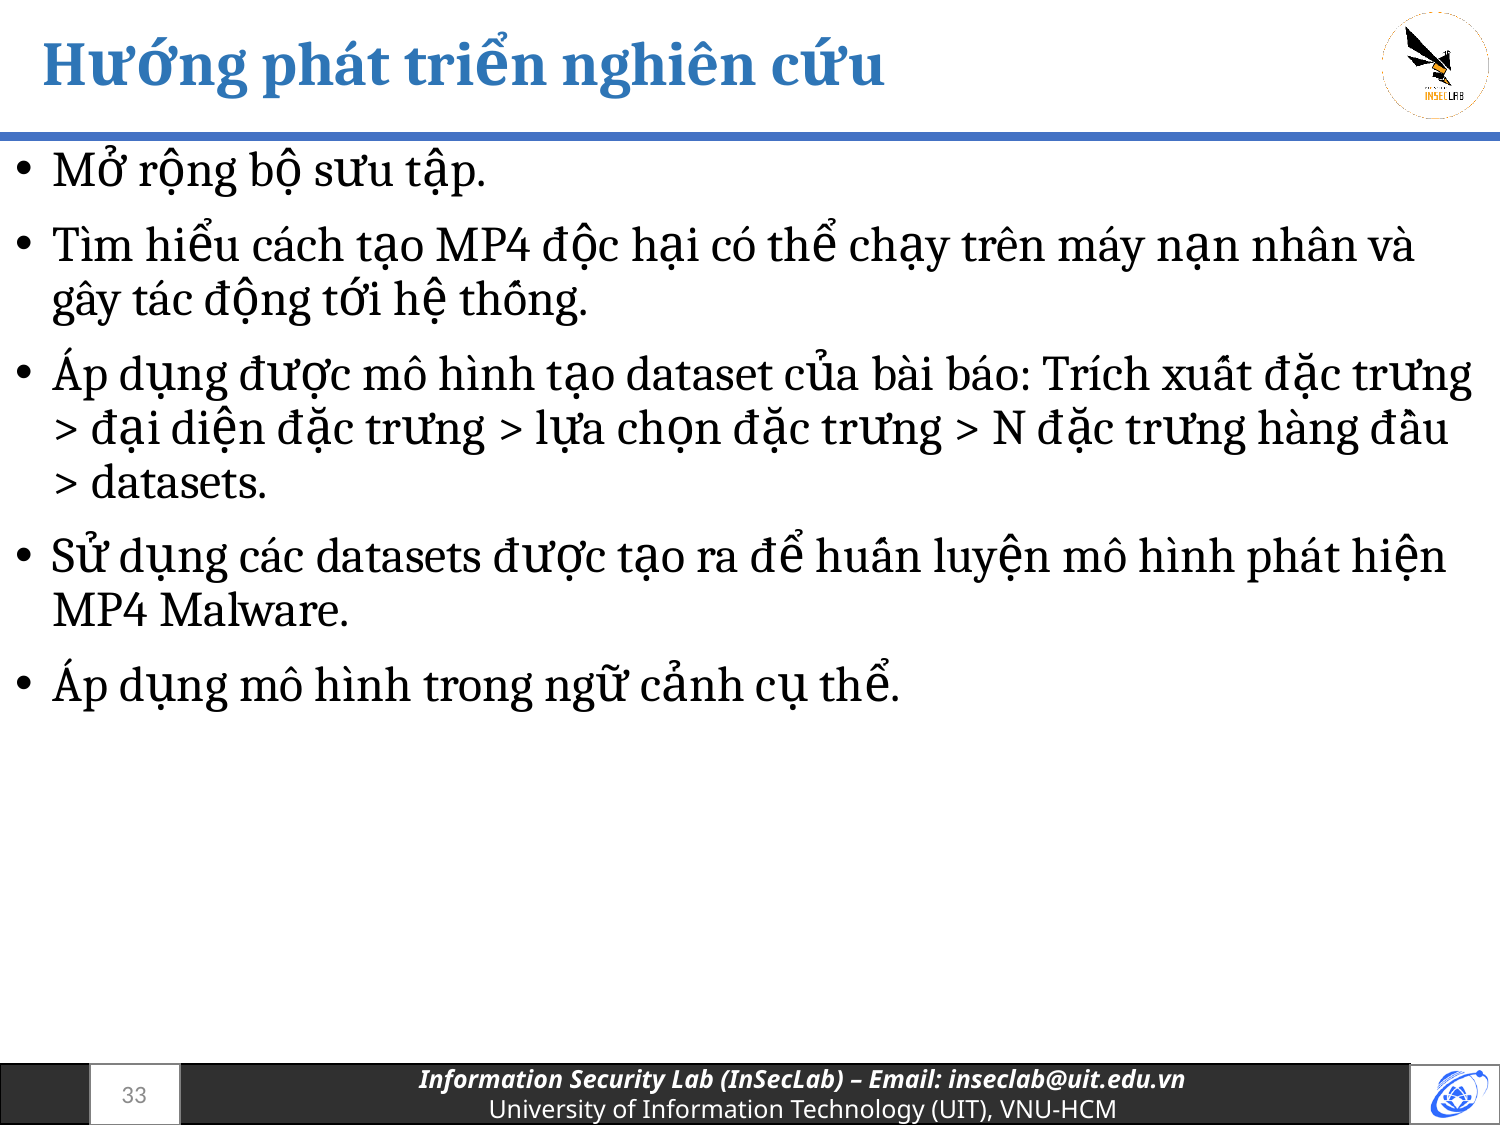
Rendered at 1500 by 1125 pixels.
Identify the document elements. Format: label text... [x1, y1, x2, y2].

list Mở rộng bộ sưu tập. Tìm hiểu cách tạo MP4 độc hại có thể chạy trên máy nạn nhân và gây tác động tới hệ thống. Áp dụng được mô hình tạo dataset của bài báo: Trích xuất đặc trưng > đại diện đặc trưng > lựa chọn đặc trưng > N đặc trưng hàng đầu > datasets. Sử dụng các datasets được tạo ra để huấn luyện mô hình phát hiện MP4 Malware. Áp dụng mô hình trong ngữ cảnh cụ thể. [0, 135, 1500, 1064]
picture [1375, 5, 1495, 125]
slide_number 33 [95, 1064, 162, 1124]
picture [1426, 1064, 1495, 1125]
title Hướng phát triển nghiên cứu [27, 23, 1376, 108]
